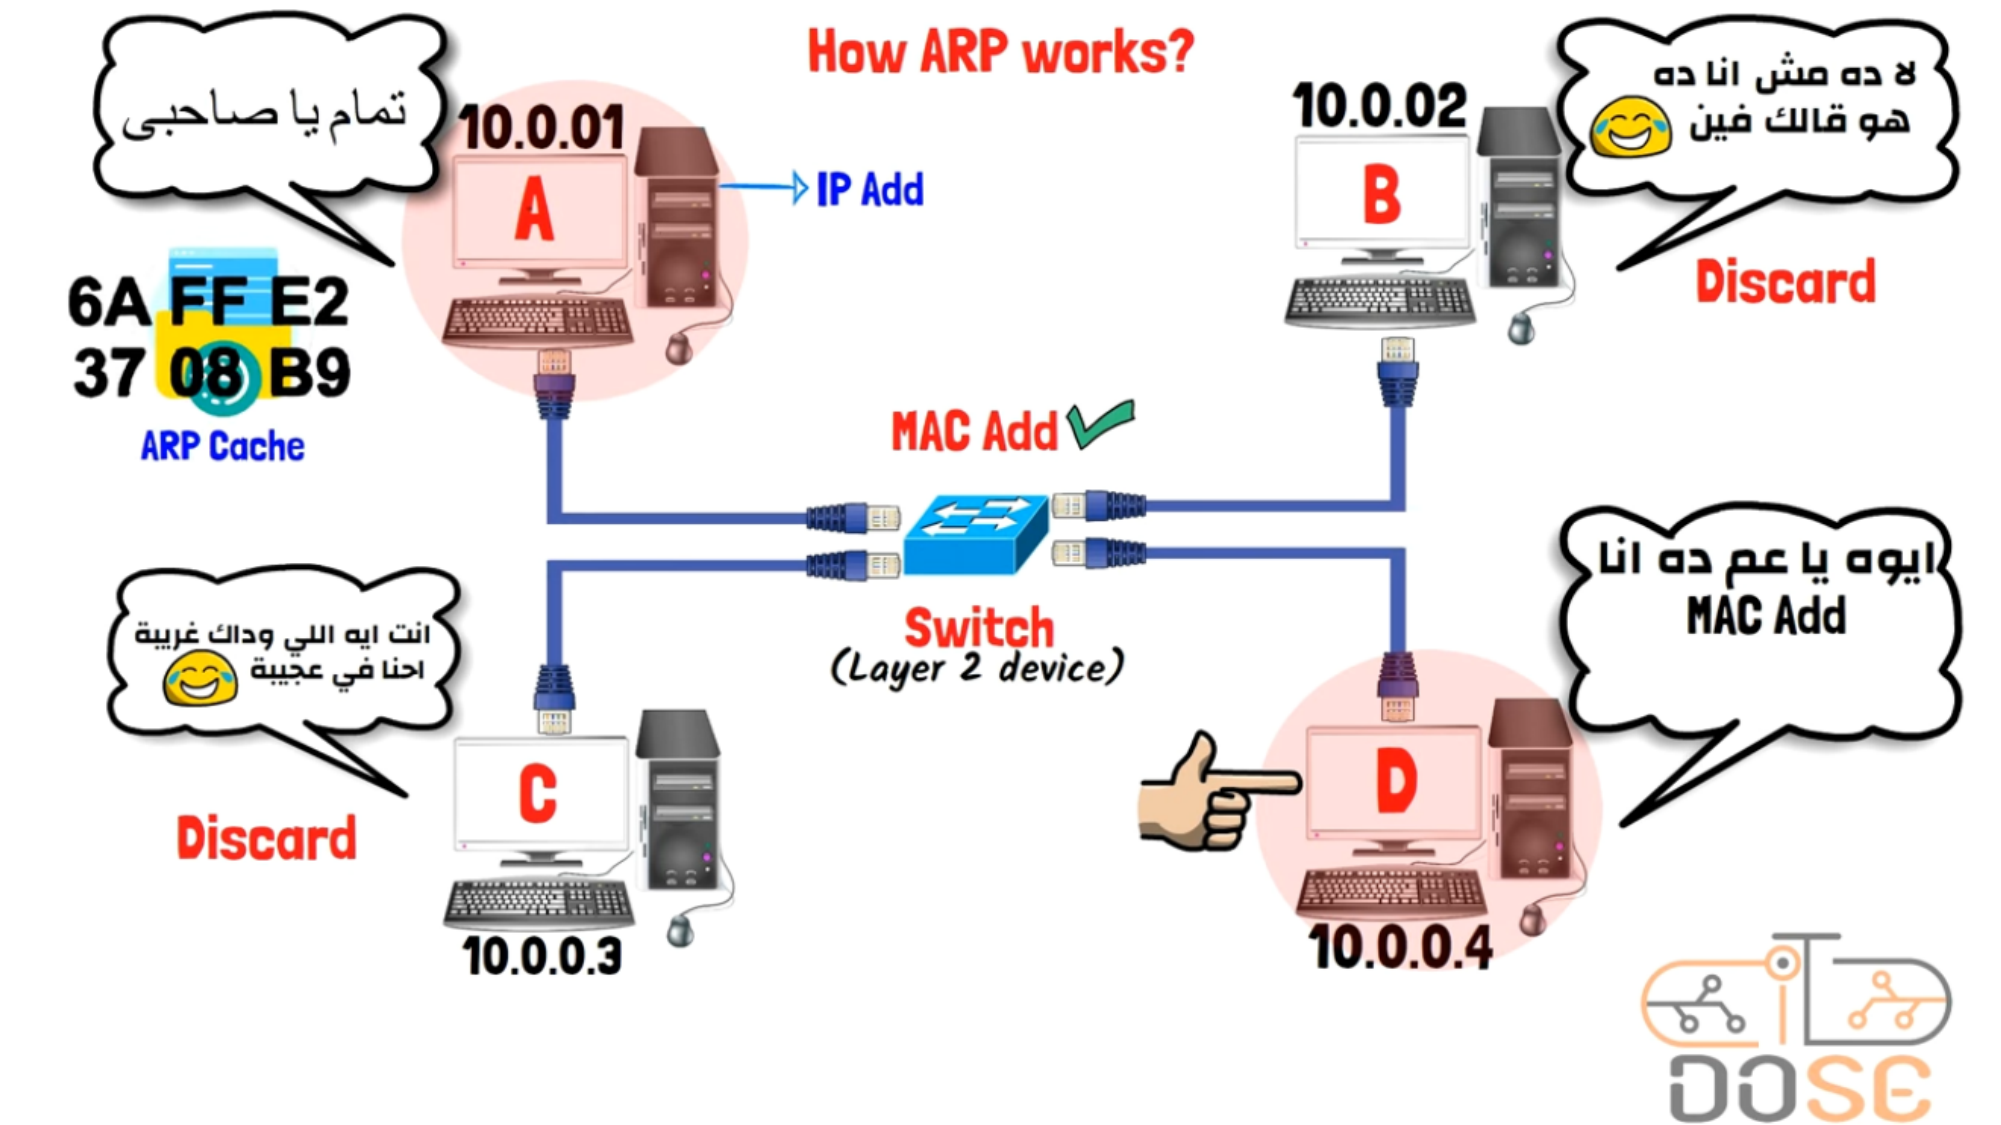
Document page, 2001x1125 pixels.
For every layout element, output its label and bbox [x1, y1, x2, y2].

list [0, 0, 2000, 1125]
